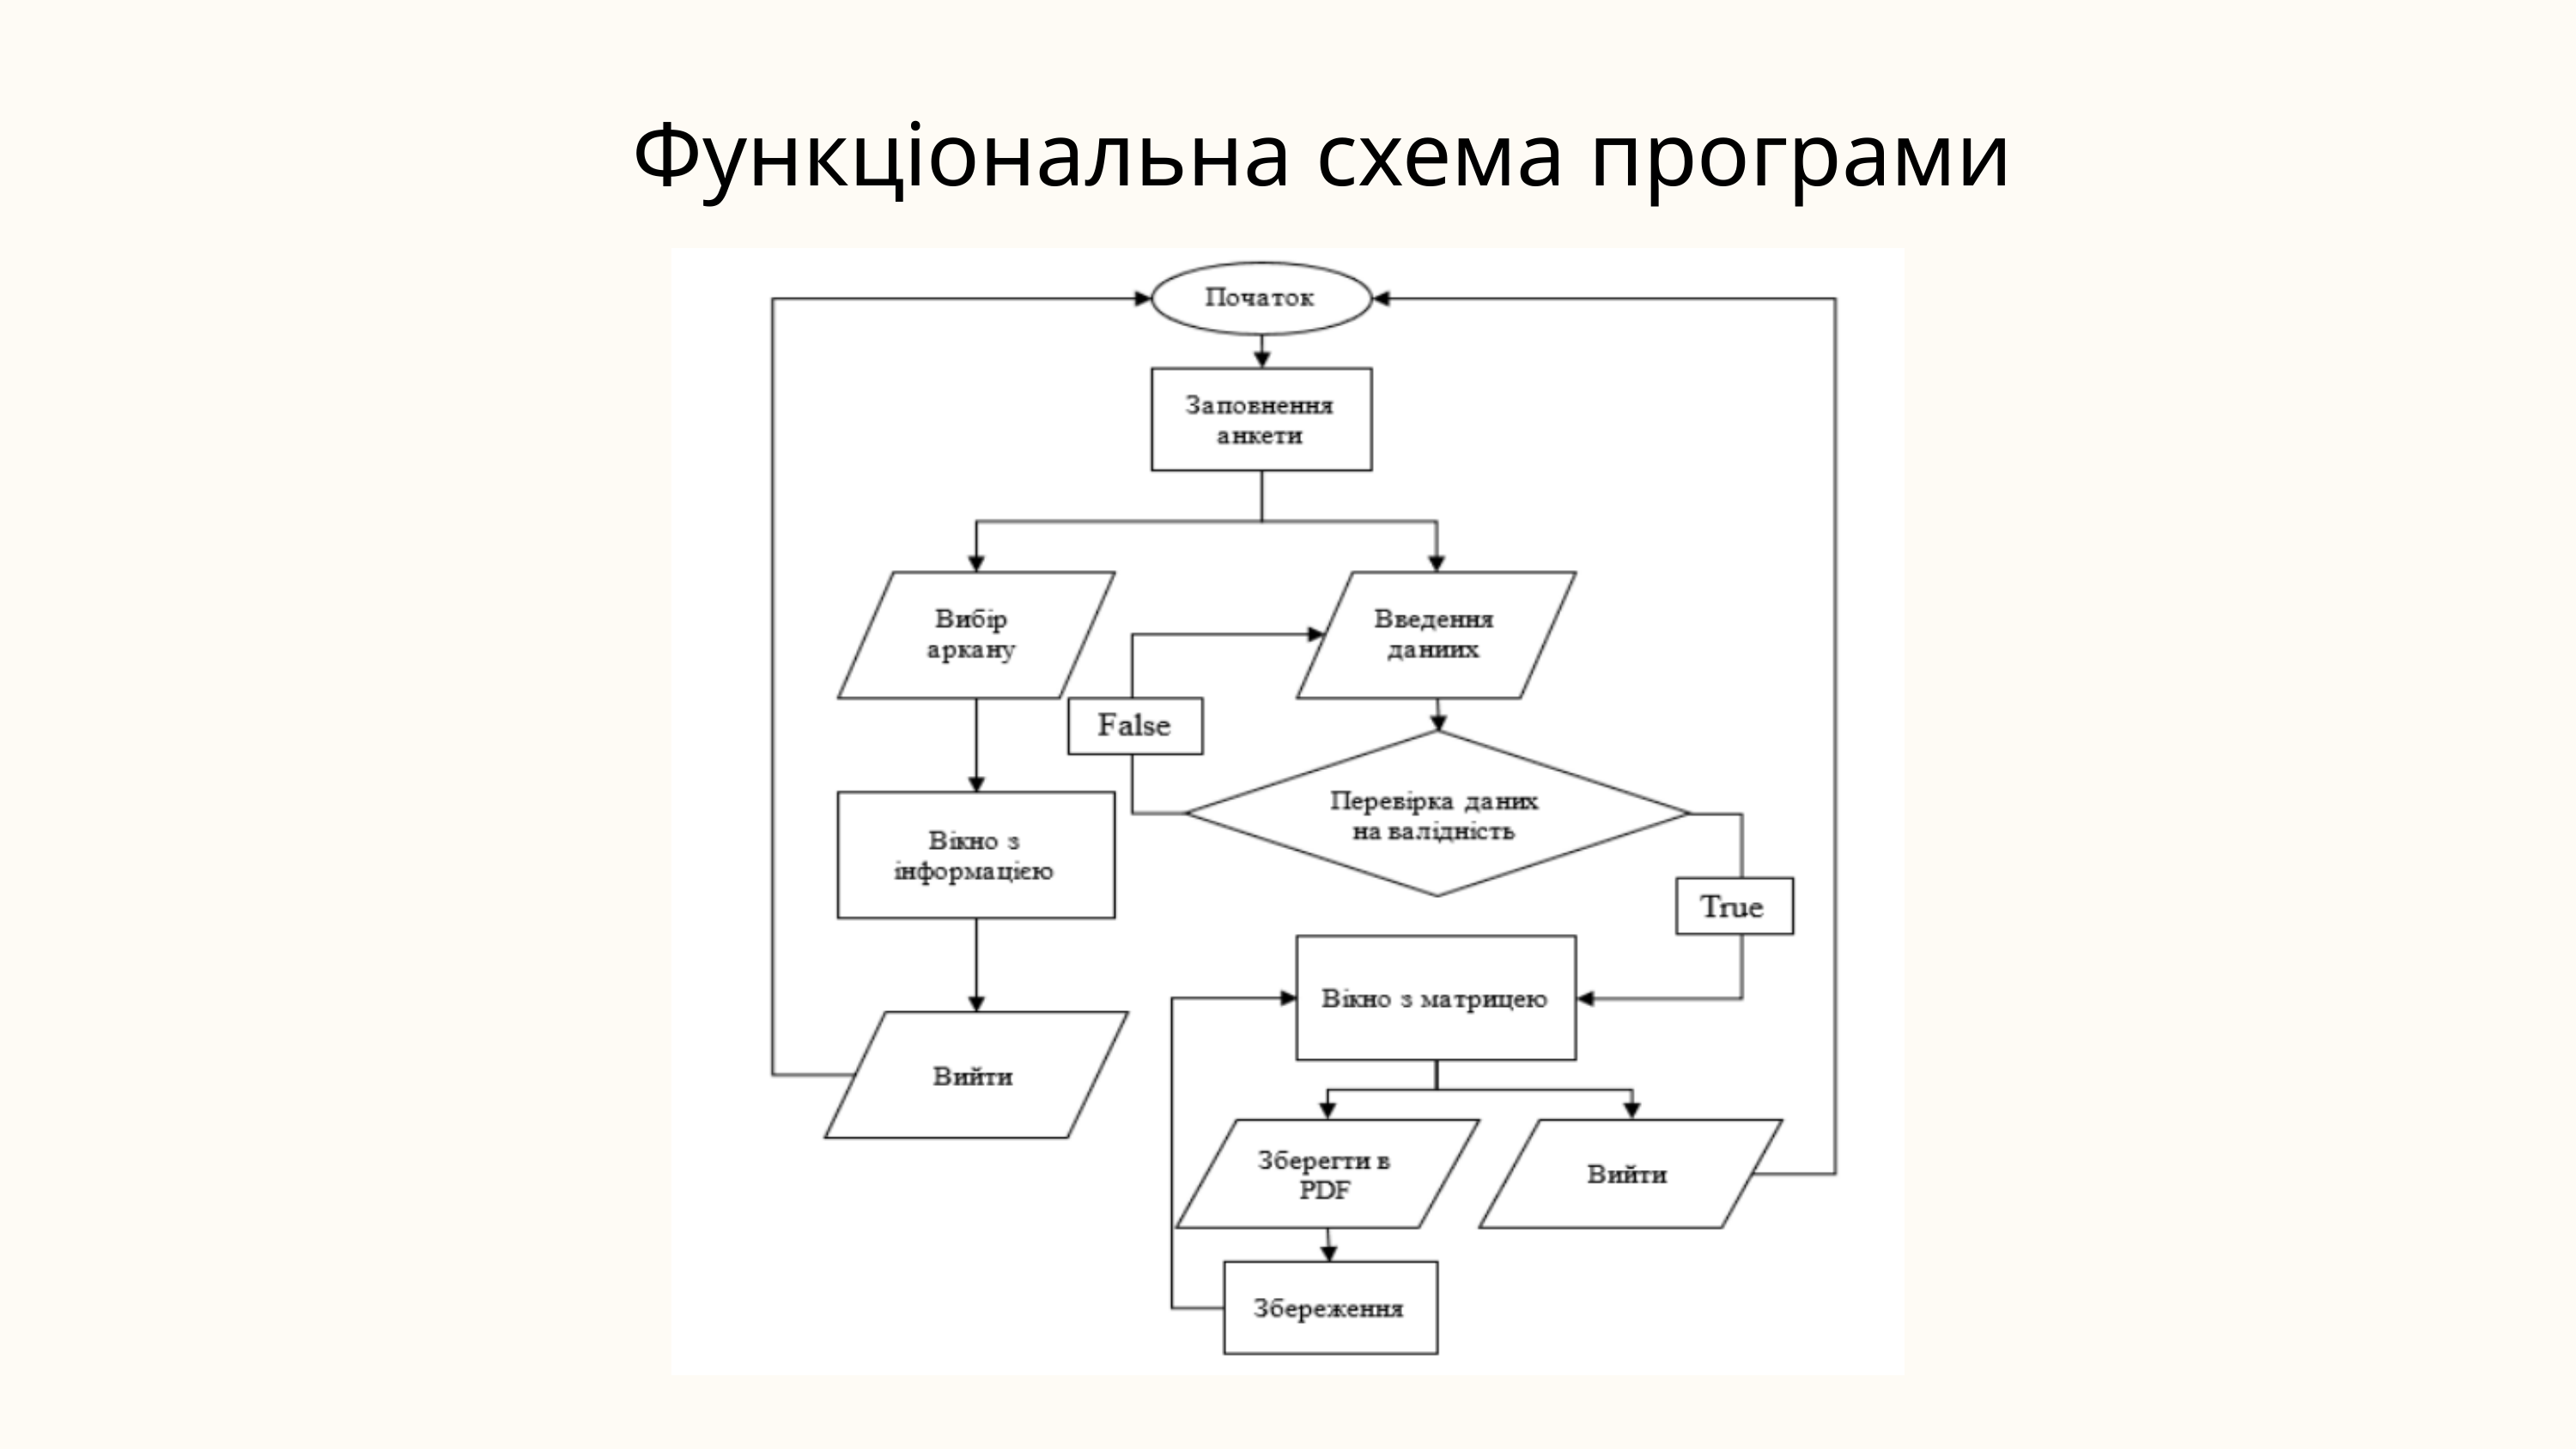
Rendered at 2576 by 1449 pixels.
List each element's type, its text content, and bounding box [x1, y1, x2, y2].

text_box Функціональна схема програми [386, 80, 2259, 203]
text_box [671, 248, 1905, 1375]
